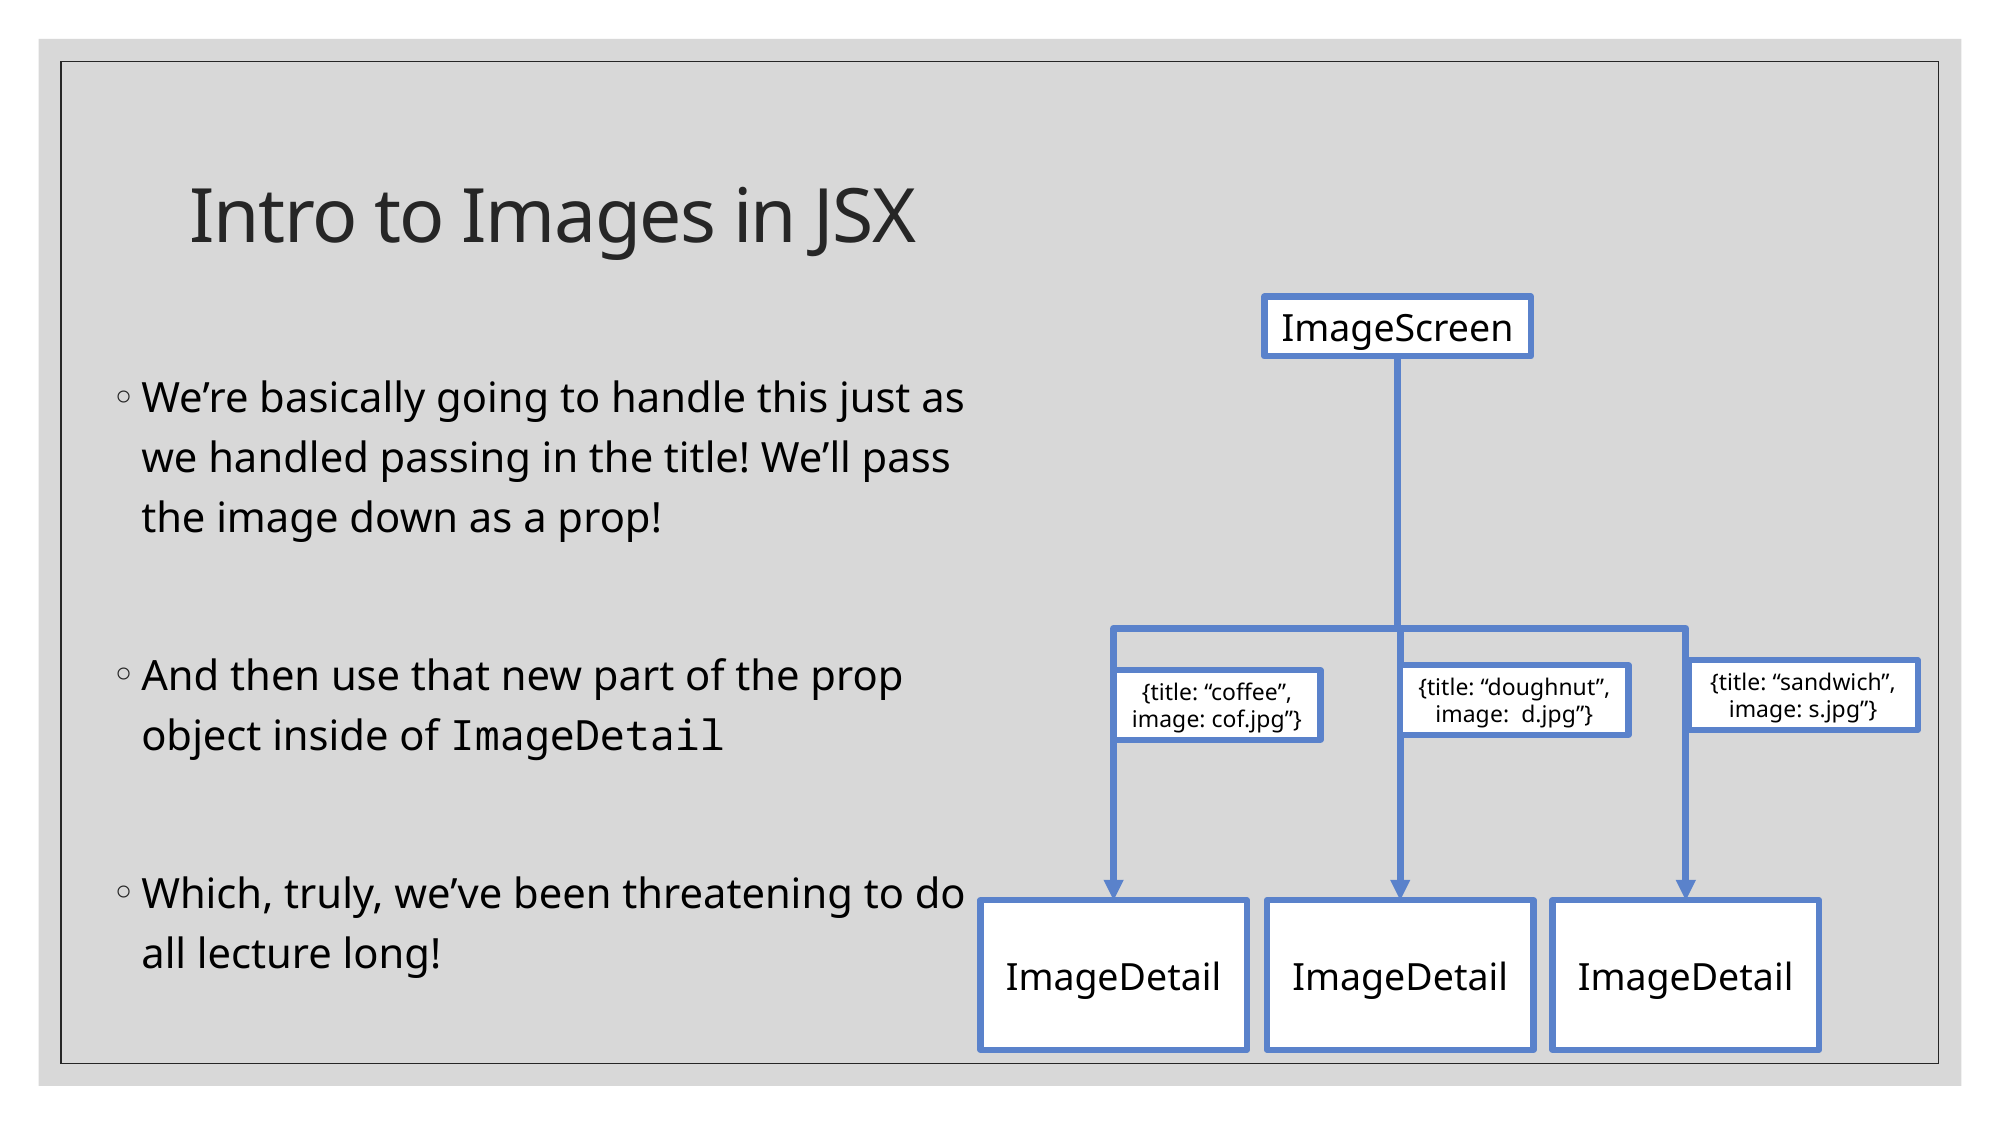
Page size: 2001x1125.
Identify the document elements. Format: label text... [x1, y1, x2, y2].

title Intro to Images in JSX [174, 105, 1825, 331]
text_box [1135, 737, 1608, 756]
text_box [980, 296, 1918, 1052]
list We’re basically going to handle this just as we handled passing in the title! We’ll pass the image down as a prop! And then use that new part of the prop object inside of ImageDetail Which, truly, we’ve been threatening to do all lecture long! [96, 353, 974, 985]
